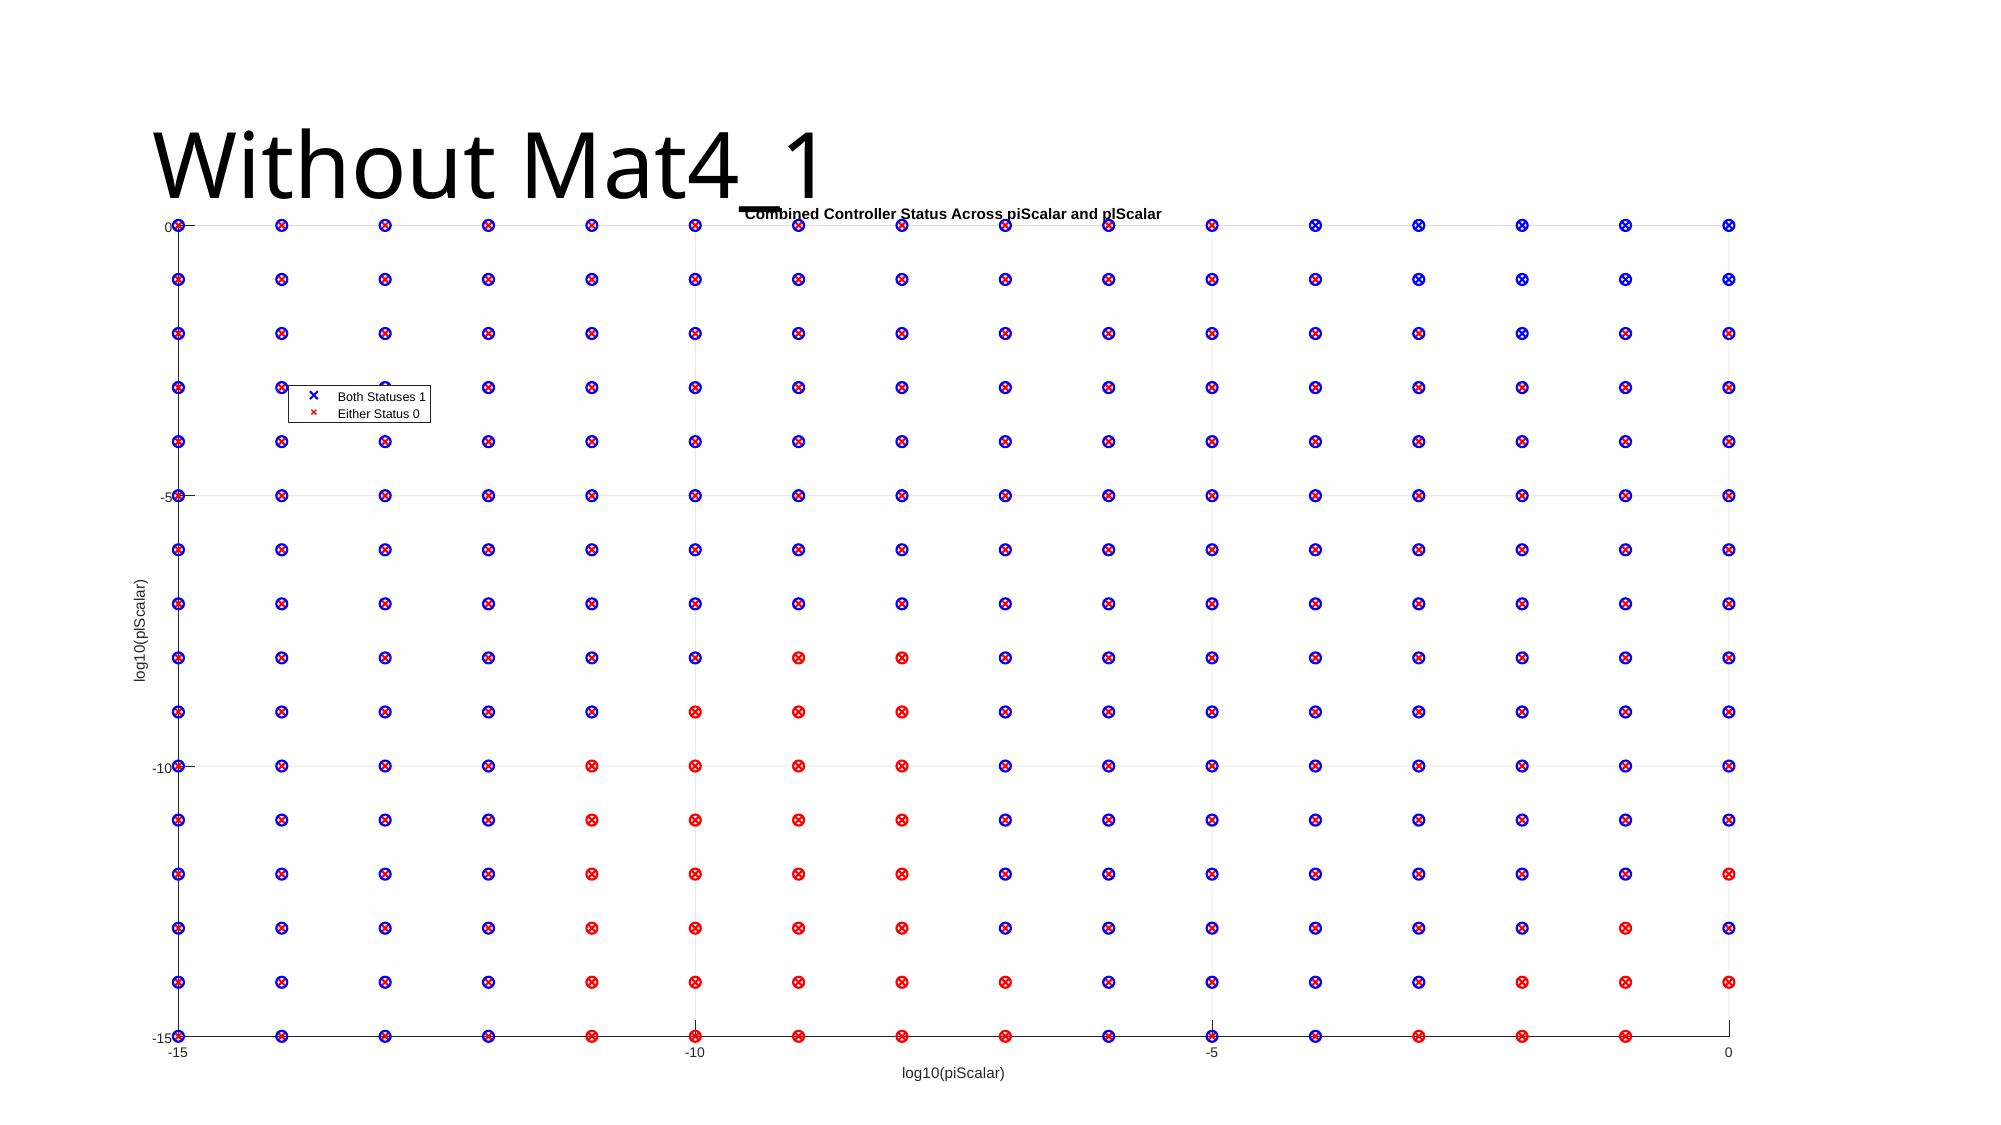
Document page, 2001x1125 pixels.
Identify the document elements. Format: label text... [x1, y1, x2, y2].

title Without Mat4_1 [137, 59, 1863, 150]
picture [0, 150, 1918, 1125]
